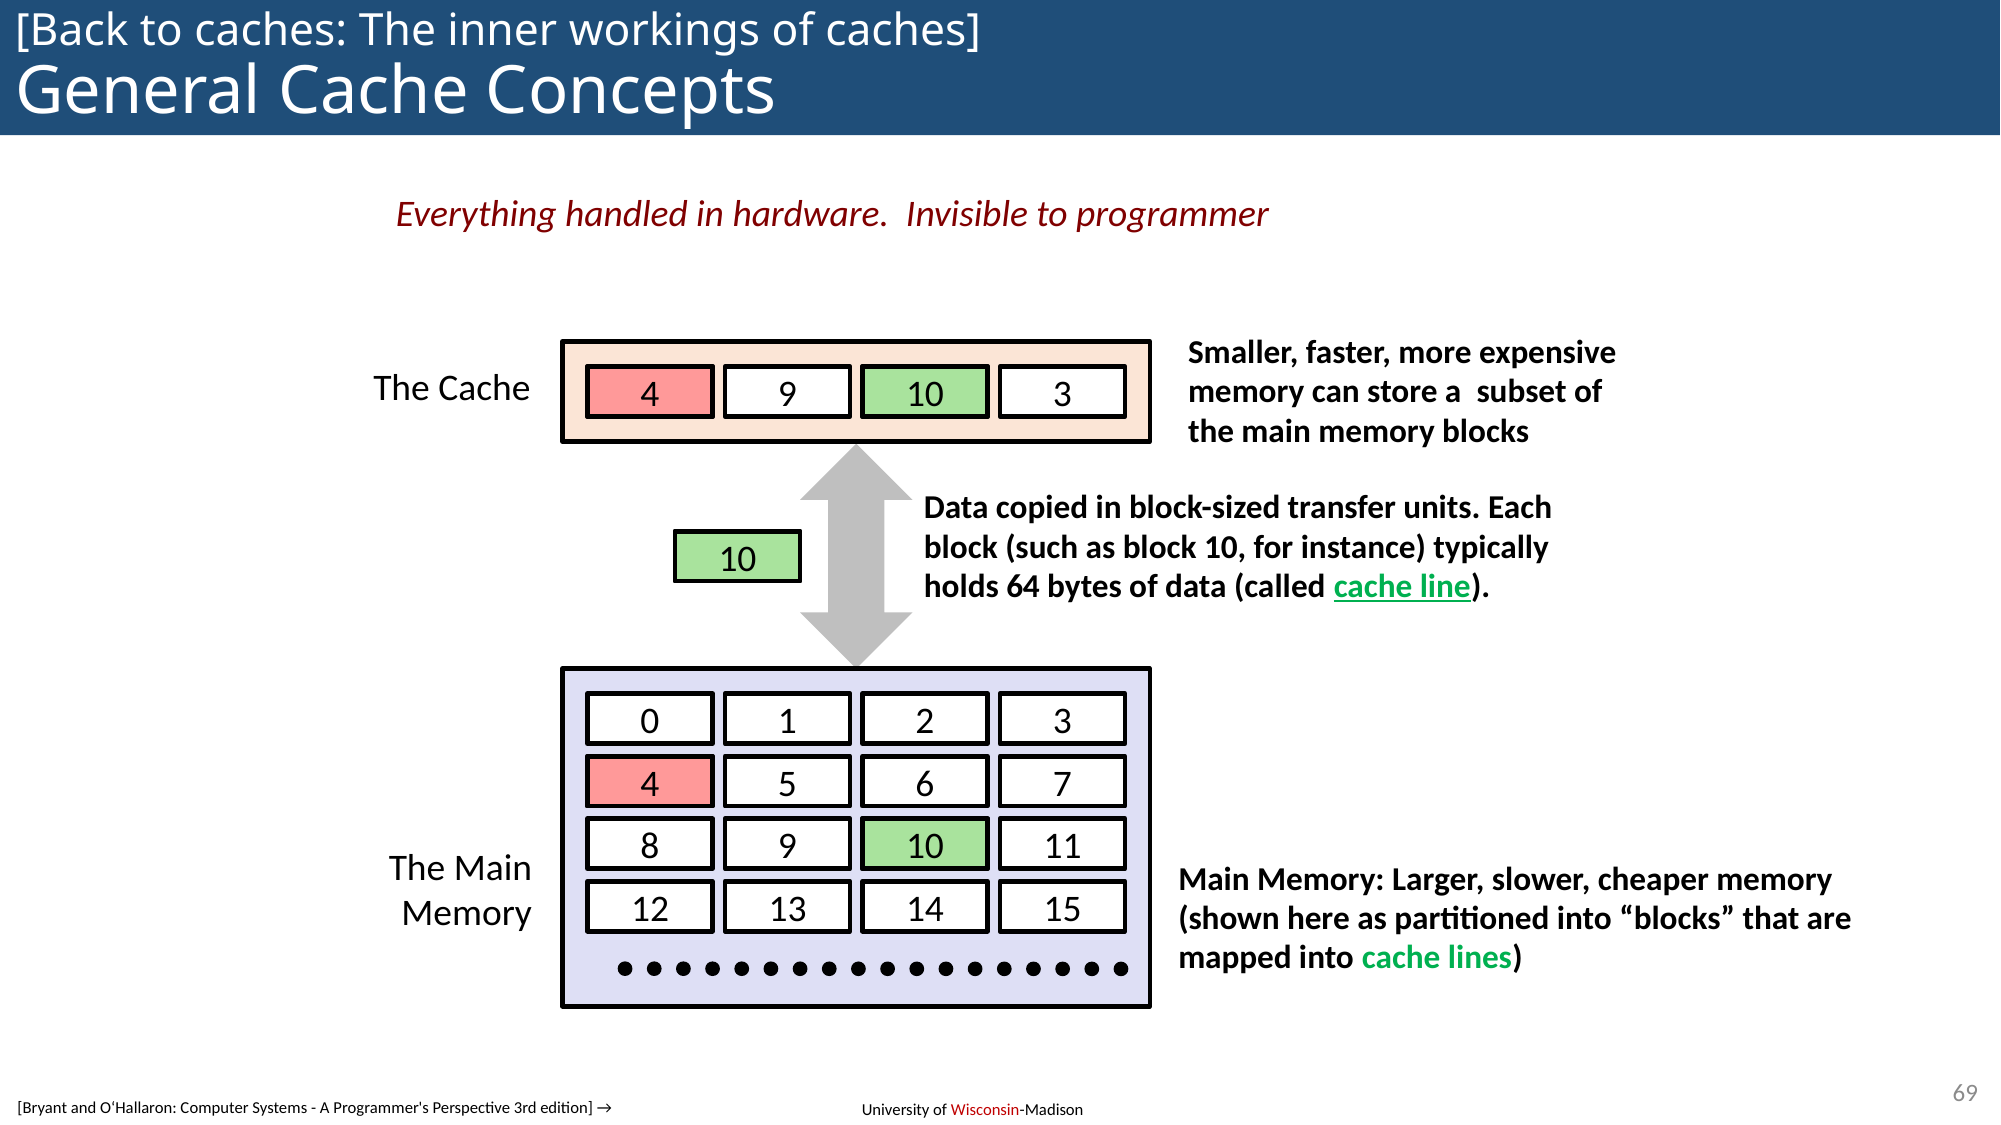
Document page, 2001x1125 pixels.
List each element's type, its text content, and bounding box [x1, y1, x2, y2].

text_box 13 [725, 881, 850, 932]
text_box [562, 341, 1150, 442]
text_box 11 [999, 818, 1125, 869]
text_box Main Memory: Larger, slower, cheaper memory (shown here as partitioned into “blocks” that are mapped into cache lines) [1163, 851, 1876, 985]
text_box 5 [725, 756, 850, 807]
text_box 4 [587, 366, 713, 417]
text_box Data copied in block-sized transfer units. Each block (such as block 10, for instance) typically holds 64 bytes of data (called cache line). [909, 480, 1586, 613]
text_box [800, 443, 912, 668]
text_box Smaller, faster, more expensive memory can store a subset of the main memory blocks [1173, 324, 1633, 458]
text_box 9 [725, 818, 850, 869]
text_box The Main Memory [334, 835, 547, 941]
text_box The Cache [358, 355, 546, 416]
text_box 6 [862, 756, 988, 807]
text_box 3 [999, 693, 1125, 744]
text_box 14 [862, 881, 988, 932]
text_box 4 [587, 756, 713, 807]
text_box 1 [725, 693, 850, 744]
text_box 2 [862, 693, 988, 744]
text_box 10 [862, 366, 988, 417]
text_box 7 [999, 756, 1125, 807]
title [Back to caches: The inner workings of caches] General Cache Concepts [0, 0, 2000, 136]
slide_number 69 [1879, 1069, 1994, 1114]
text_box [562, 668, 1150, 1007]
text_box 0 [587, 693, 713, 744]
text_box 9 [725, 366, 850, 417]
text_box 10 [675, 531, 800, 582]
text_box 8 [587, 818, 713, 869]
text_box 15 [999, 881, 1125, 932]
text_box Everything handled in hardware. Invisible to programmer [381, 181, 1285, 241]
text_box 12 [587, 881, 713, 932]
text_box 3 [999, 366, 1125, 417]
text_box 10 [862, 818, 988, 869]
text_box [Bryant and O‘Hallaron: Computer Systems - A Programmer's Perspective 3rd edition] → [2, 1089, 650, 1125]
